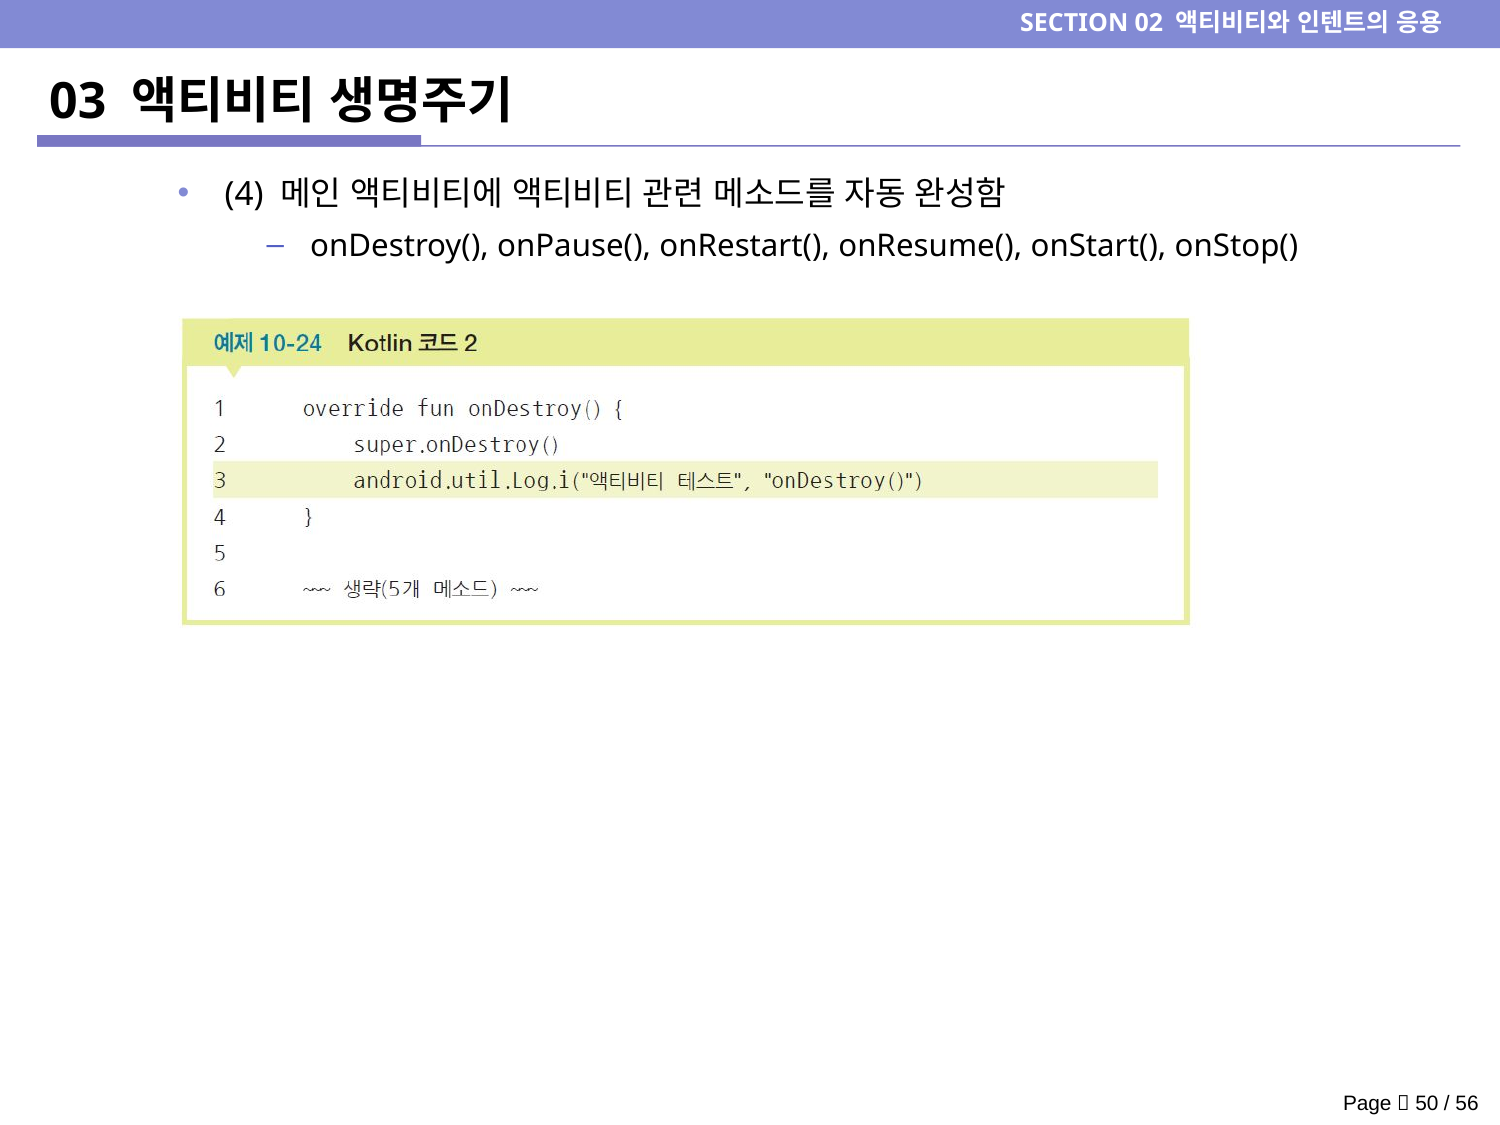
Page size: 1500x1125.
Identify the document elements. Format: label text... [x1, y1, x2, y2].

title 03 액티비티 생명주기 [48, 67, 1448, 132]
text_box SECTION 02 액티비티와 인텐트의 응용 [1005, 0, 1500, 44]
picture [178, 316, 1201, 631]
list (4) 메인 액티비티에 액티비티 관련 메소드를 자동 완성함 onDestroy(), onPause(), onRestart(), onResume(), onStart(), onStop() [104, 171, 1382, 880]
